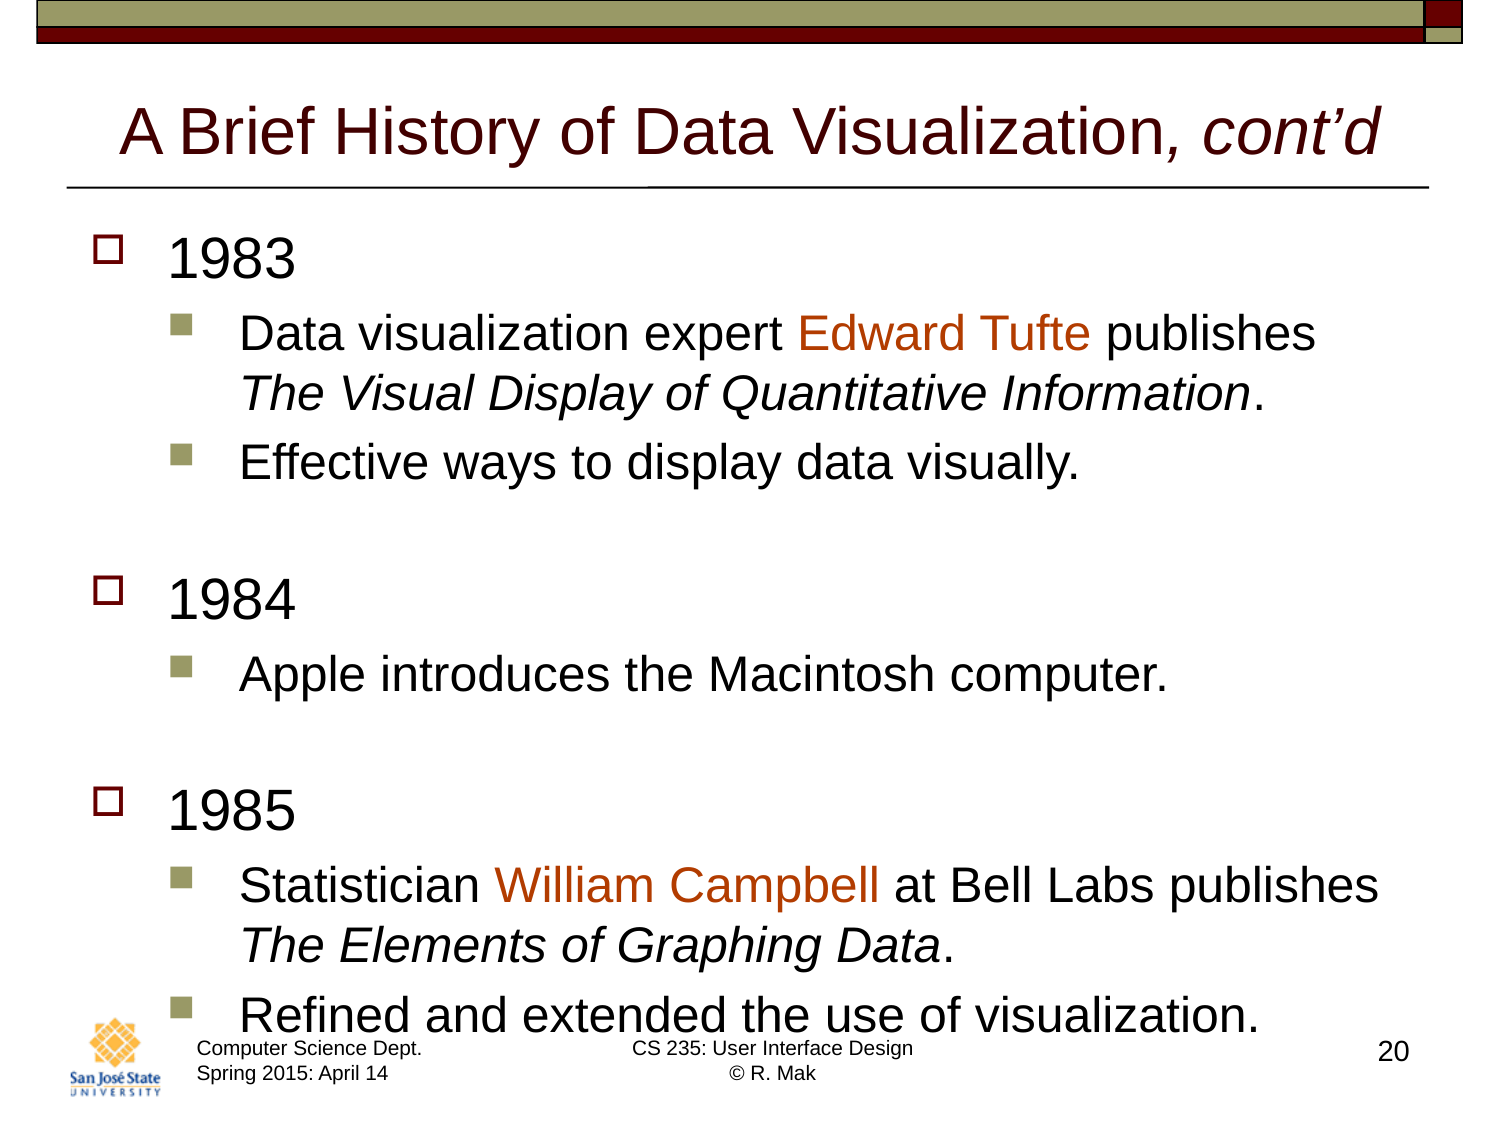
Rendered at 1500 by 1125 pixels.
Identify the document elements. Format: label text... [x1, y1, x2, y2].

picture [60, 1012, 166, 1112]
title A Brief History of Data Visualization, cont’d [75, 67, 1425, 175]
list 1983 Data visualization expert Edward Tufte publishes The Visual Display of Quantitative Information. Effective ways to display data visually. 1984 Apple introduces the Macintosh computer. 1985 Statistician William Campbell at Bell Labs publishes The Elements of Graphing Data. Refined and extended the use of visualization. [75, 212, 1425, 1013]
slide_number 20 [1112, 1025, 1425, 1100]
